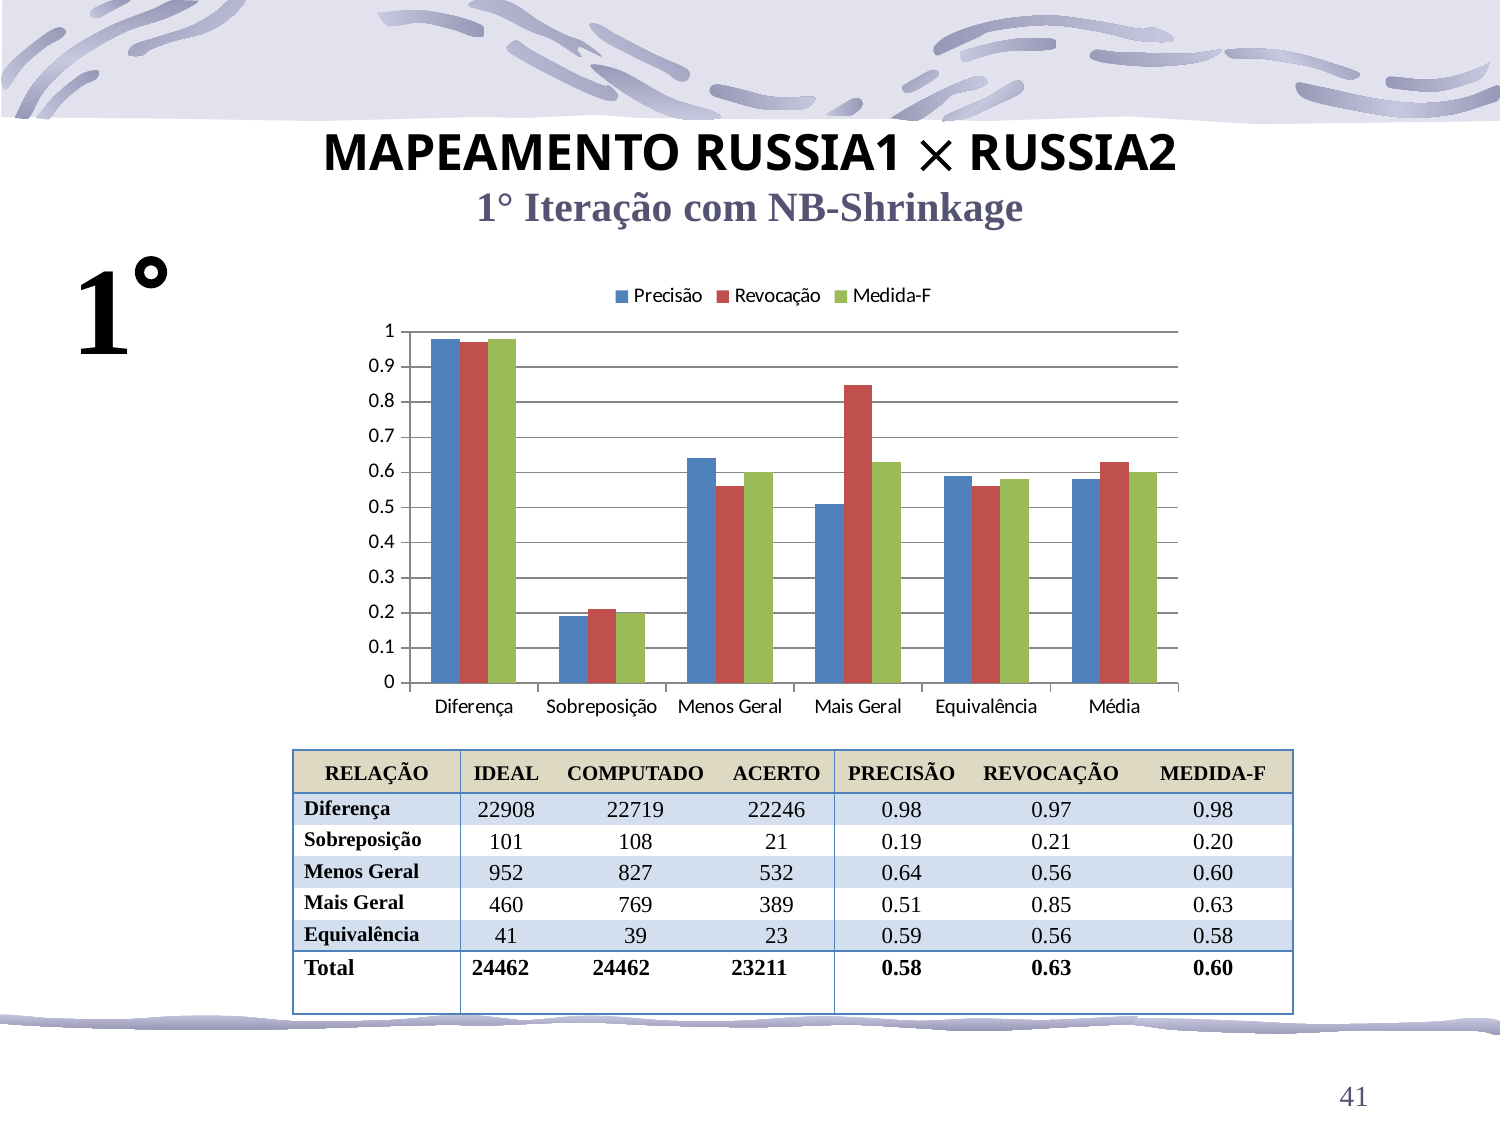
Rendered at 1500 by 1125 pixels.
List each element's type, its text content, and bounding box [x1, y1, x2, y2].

table_cell 460 [461, 888, 552, 920]
table_cell 0.51 [835, 888, 969, 920]
table_cell 0.97 [969, 794, 1134, 825]
table_cell 0.60 [1134, 856, 1292, 888]
table_cell 39 [552, 920, 719, 950]
table_header IDEAL [461, 751, 552, 792]
table_header PRECISÃO [835, 751, 969, 792]
table_cell Menos Geral [294, 856, 460, 888]
table_cell 827 [552, 856, 719, 888]
table_cell 23211 [719, 952, 834, 1013]
table_cell 24462 [552, 952, 719, 1013]
table_cell 952 [461, 856, 552, 888]
table_cell 22908 [461, 794, 552, 825]
table_cell 0.60 [1134, 952, 1292, 1013]
table_cell Diferença [294, 794, 460, 825]
table_cell Equivalência [294, 920, 460, 950]
table_cell 22246 [719, 794, 834, 825]
table_cell 0.56 [969, 856, 1134, 888]
table_cell 0.58 [835, 952, 969, 1013]
table_header COMPUTADO [552, 751, 719, 792]
table_cell 24462 [461, 952, 552, 1013]
table_cell 23 [719, 920, 834, 950]
table_header ACERTO [719, 751, 834, 792]
table_cell 0.20 [1134, 825, 1292, 856]
slide_number 41 [1071, 1044, 1385, 1120]
table_cell 769 [552, 888, 719, 920]
table_cell 0.56 [969, 920, 1134, 950]
chart [351, 269, 1196, 728]
table_cell 0.98 [835, 794, 969, 825]
table_header RELAÇÃO [294, 751, 460, 792]
text_box 1 [56, 222, 182, 388]
table_cell Sobreposição [294, 825, 460, 856]
table_cell 0.58 [1134, 920, 1292, 950]
table_cell 0.98 [1134, 794, 1292, 825]
table_cell 0.63 [1134, 888, 1292, 920]
table_cell 41 [461, 920, 552, 950]
table_header REVOCAÇÃO [969, 751, 1134, 792]
text_box MAPEAMENTO RUSSIA1  RUSSIA2 1° Iteração com NB-Shrinkage [0, 112, 1500, 288]
table_cell 22719 [552, 794, 719, 825]
table_cell 0.64 [835, 856, 969, 888]
table_cell 0.19 [835, 825, 969, 856]
table_cell Total [294, 952, 460, 1013]
table_header MEDIDA-F [1134, 751, 1292, 792]
table_cell 108 [552, 825, 719, 856]
table_cell 21 [719, 825, 834, 856]
table_cell 0.63 [969, 952, 1134, 1013]
table_cell 101 [461, 825, 552, 856]
table_cell 0.21 [969, 825, 1134, 856]
table_cell Mais Geral [294, 888, 460, 920]
table_cell 532 [719, 856, 834, 888]
table_cell 0.85 [969, 888, 1134, 920]
table_cell 389 [719, 888, 834, 920]
table_cell 0.59 [835, 920, 969, 950]
